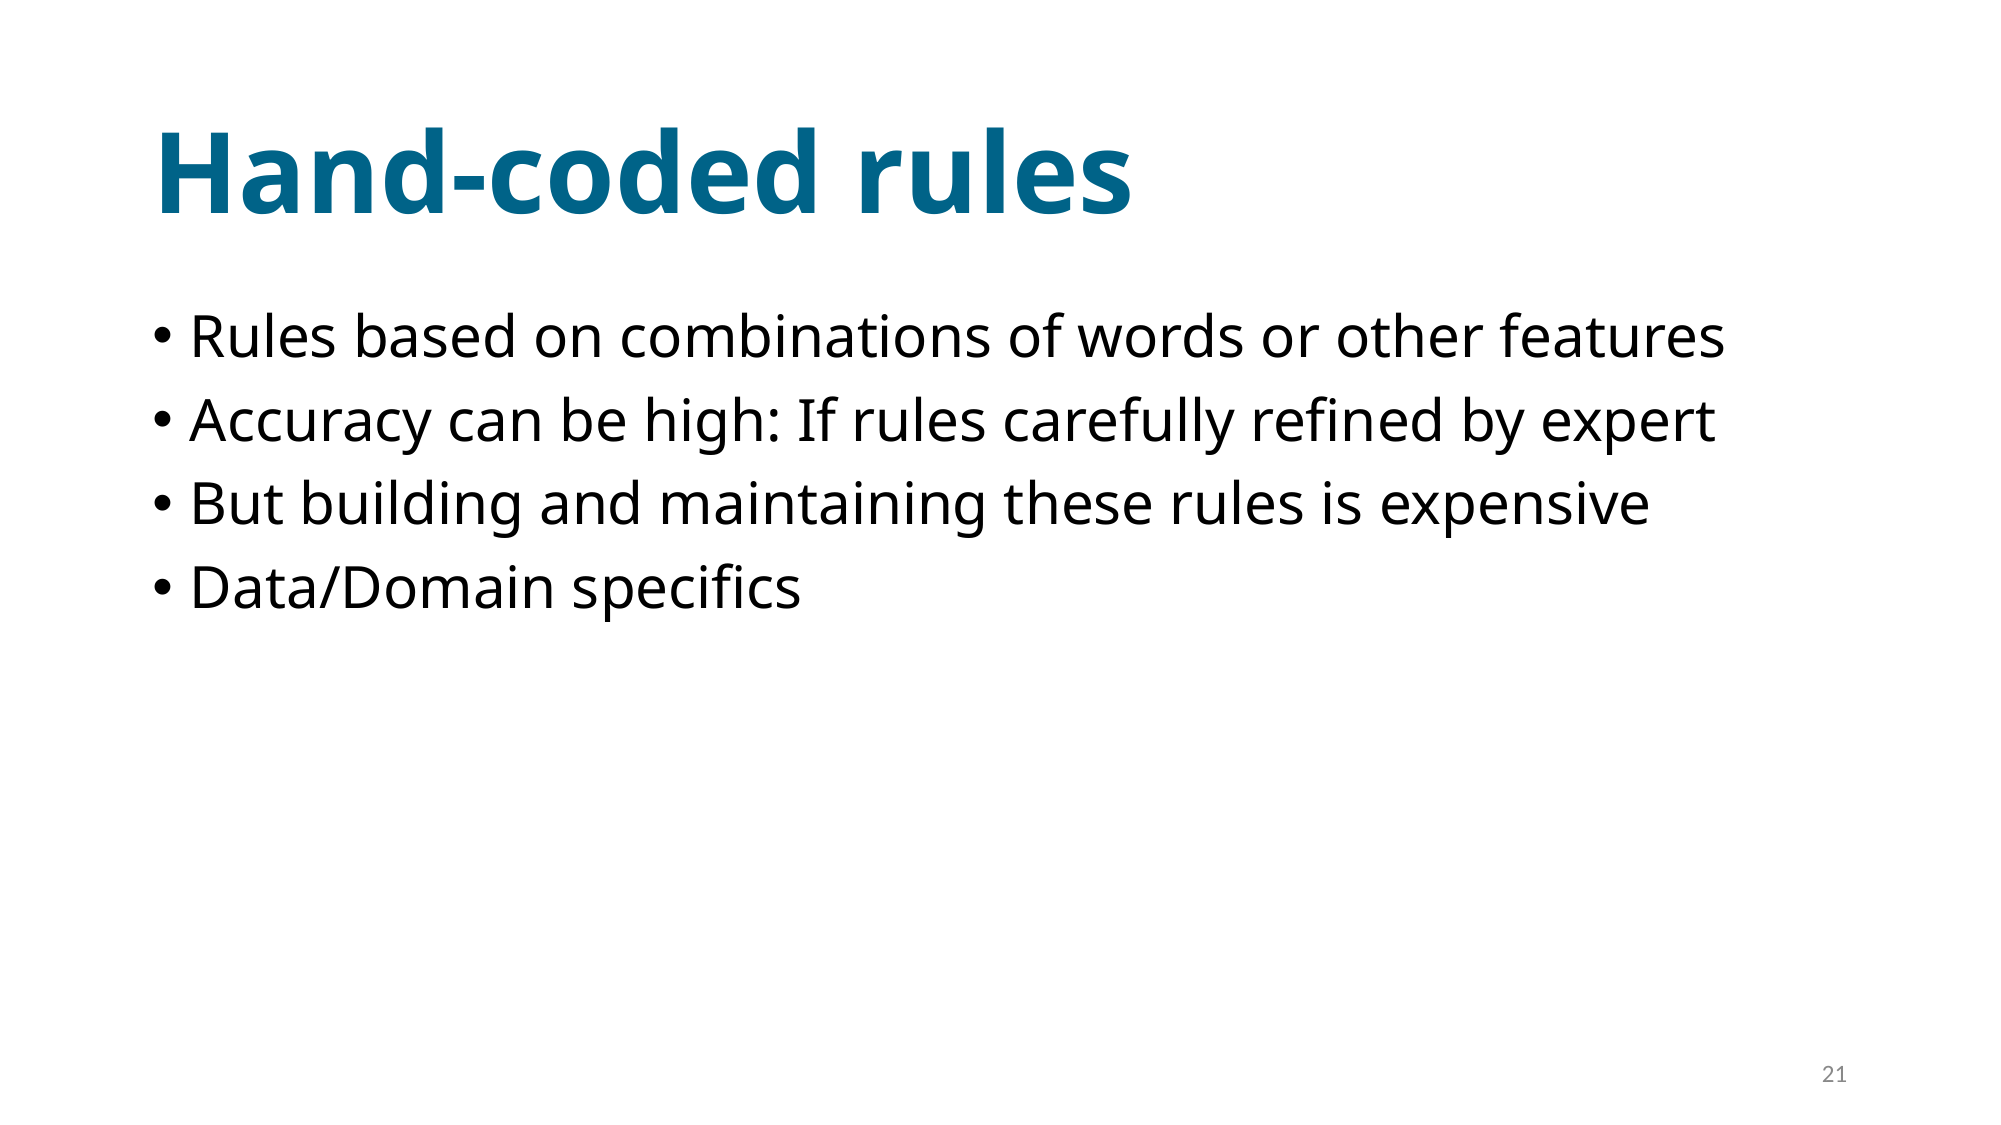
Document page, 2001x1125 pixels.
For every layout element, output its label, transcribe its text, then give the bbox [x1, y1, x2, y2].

list Rules based on combinations of words or other features Accuracy can be high: If rules carefully refined by expert But building and maintaining these rules is expensive Data/Domain specifics [137, 299, 1863, 1066]
slide_number 21 [1412, 1042, 1863, 1103]
title Hand-coded rules [137, 59, 1863, 278]
